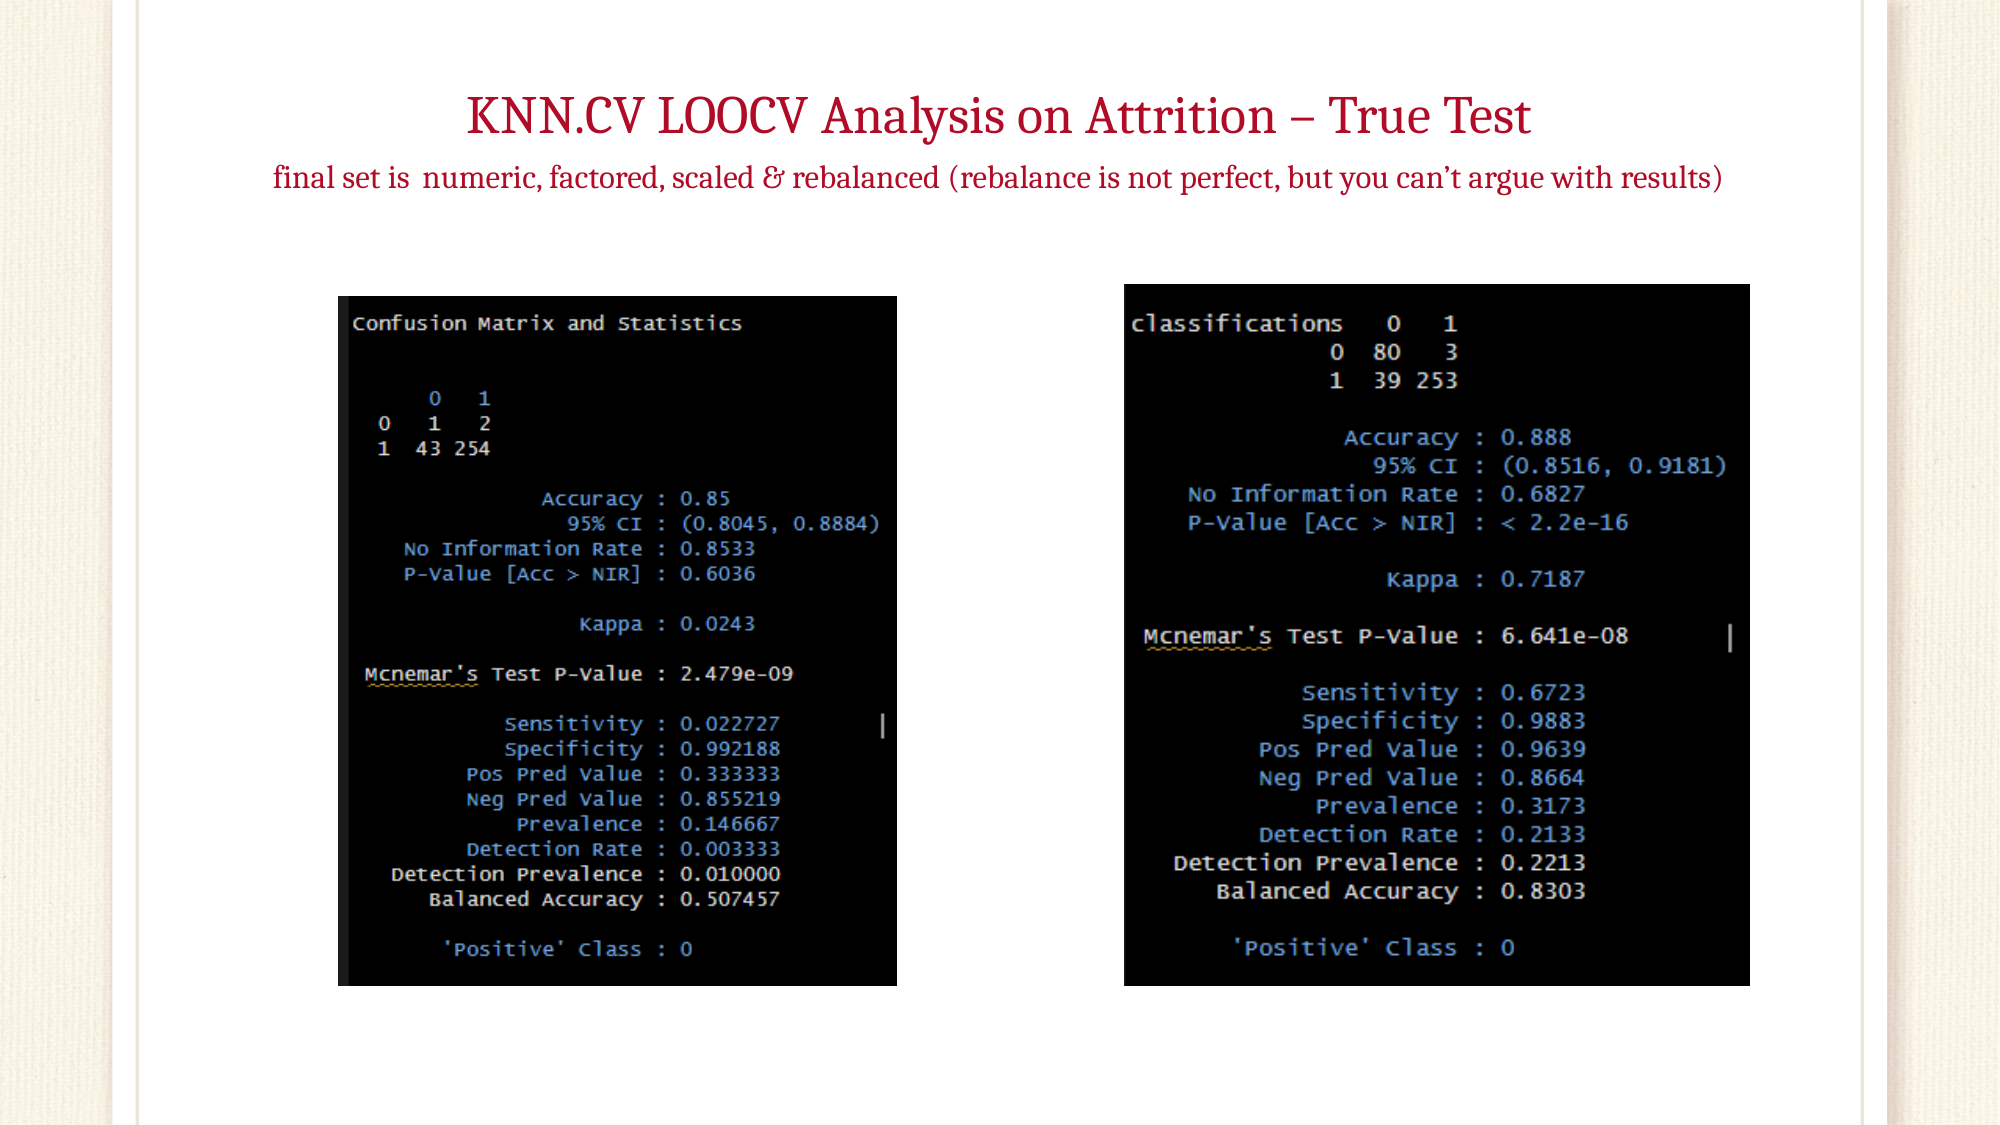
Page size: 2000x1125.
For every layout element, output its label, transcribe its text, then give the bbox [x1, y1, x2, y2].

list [1124, 284, 1750, 986]
title KNN.CV LOOCV Analysis on Attrition – True Test final set is numeric, factored, scaled & rebalanced (rebalance is not perfect, but you can’t argue with results) [249, 71, 1750, 207]
picture [1888, 0, 2000, 1125]
picture [338, 296, 897, 986]
picture [0, 0, 112, 1125]
